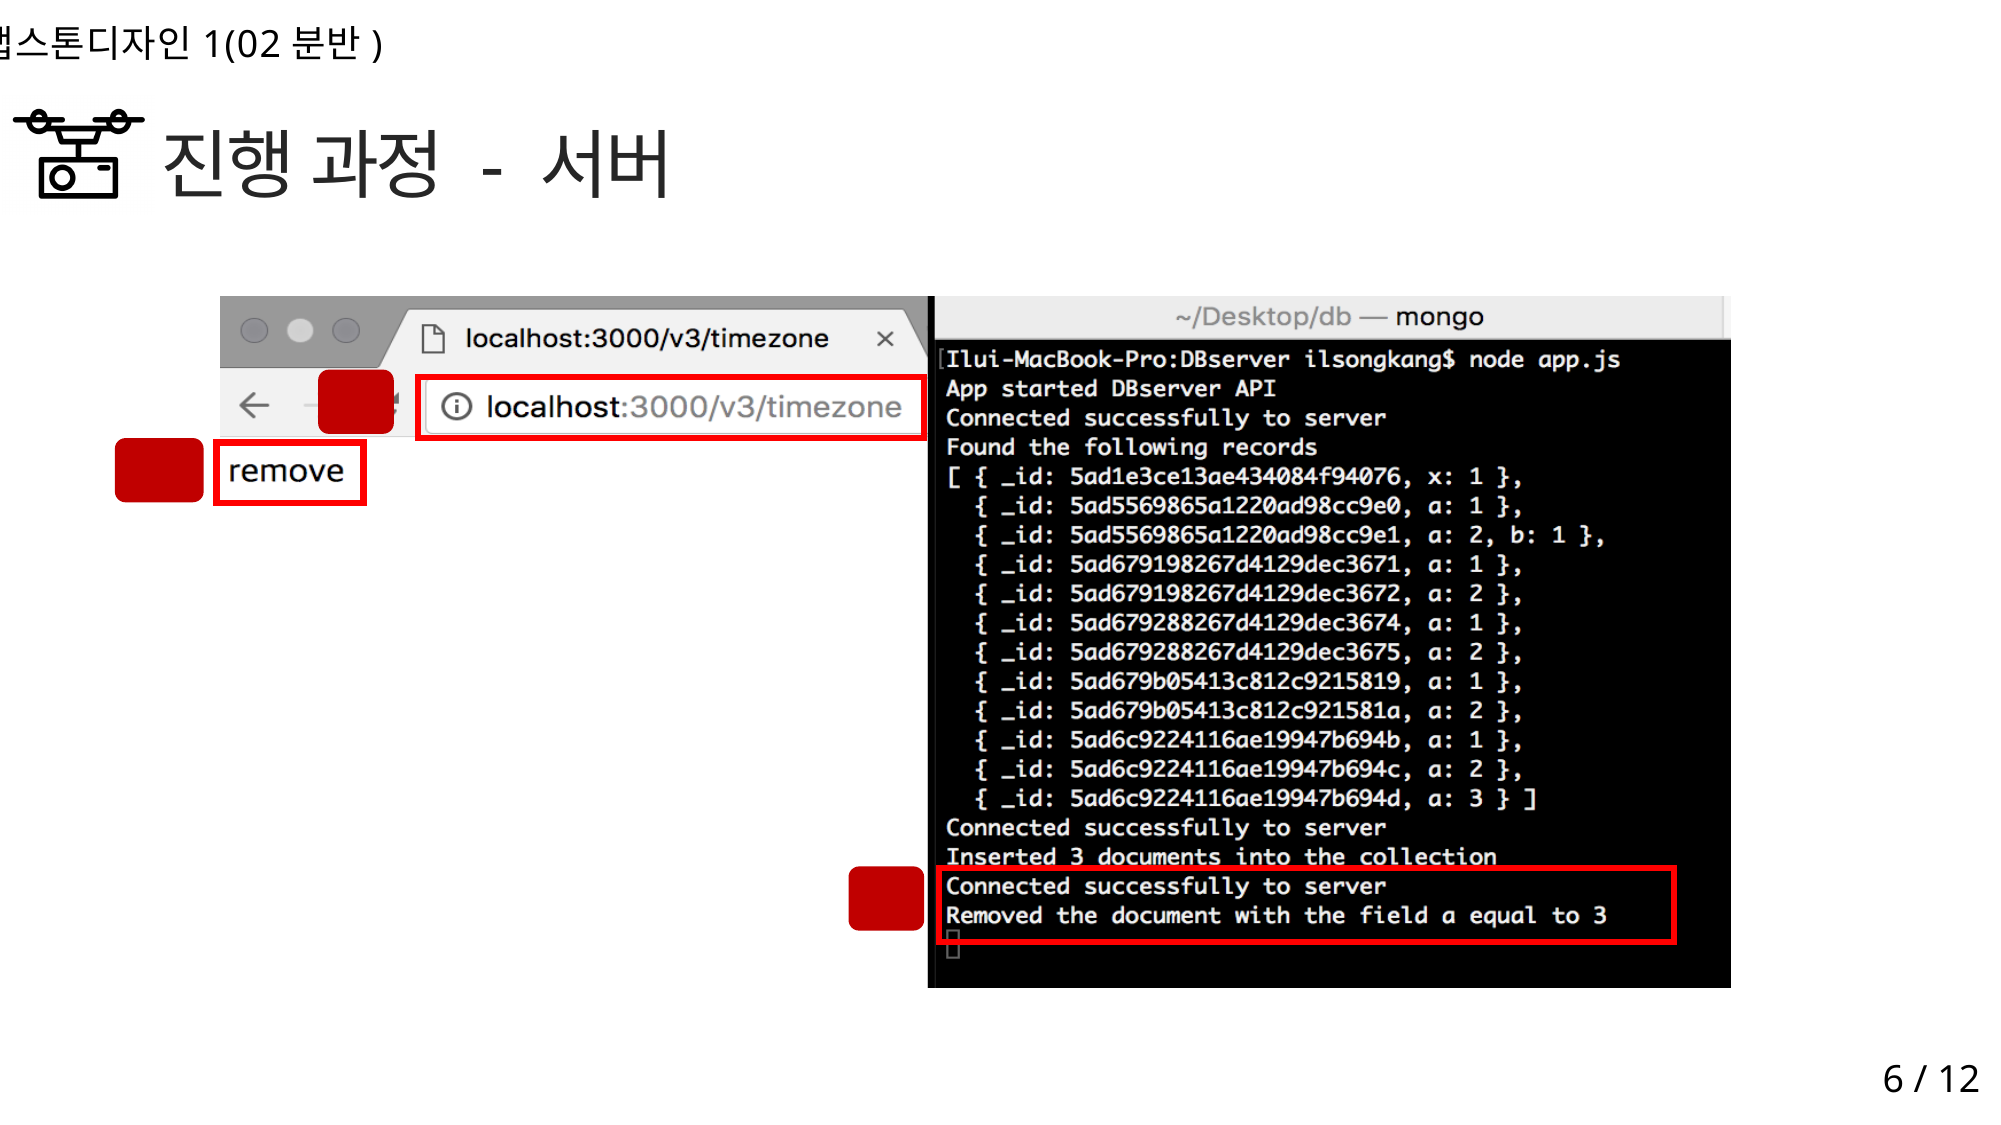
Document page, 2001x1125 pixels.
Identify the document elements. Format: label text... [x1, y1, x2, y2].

text_box 진행 과정 - 서버 [155, 110, 1037, 215]
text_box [318, 367, 394, 447]
text_box 6 / 12 [1867, 1047, 1996, 1107]
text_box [114, 436, 204, 515]
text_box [848, 864, 925, 943]
text_box [215, 442, 220, 504]
picture [2, 95, 155, 215]
text_box 산학캡스톤디자인1(02분반) [0, 12, 398, 73]
picture [220, 296, 1731, 988]
